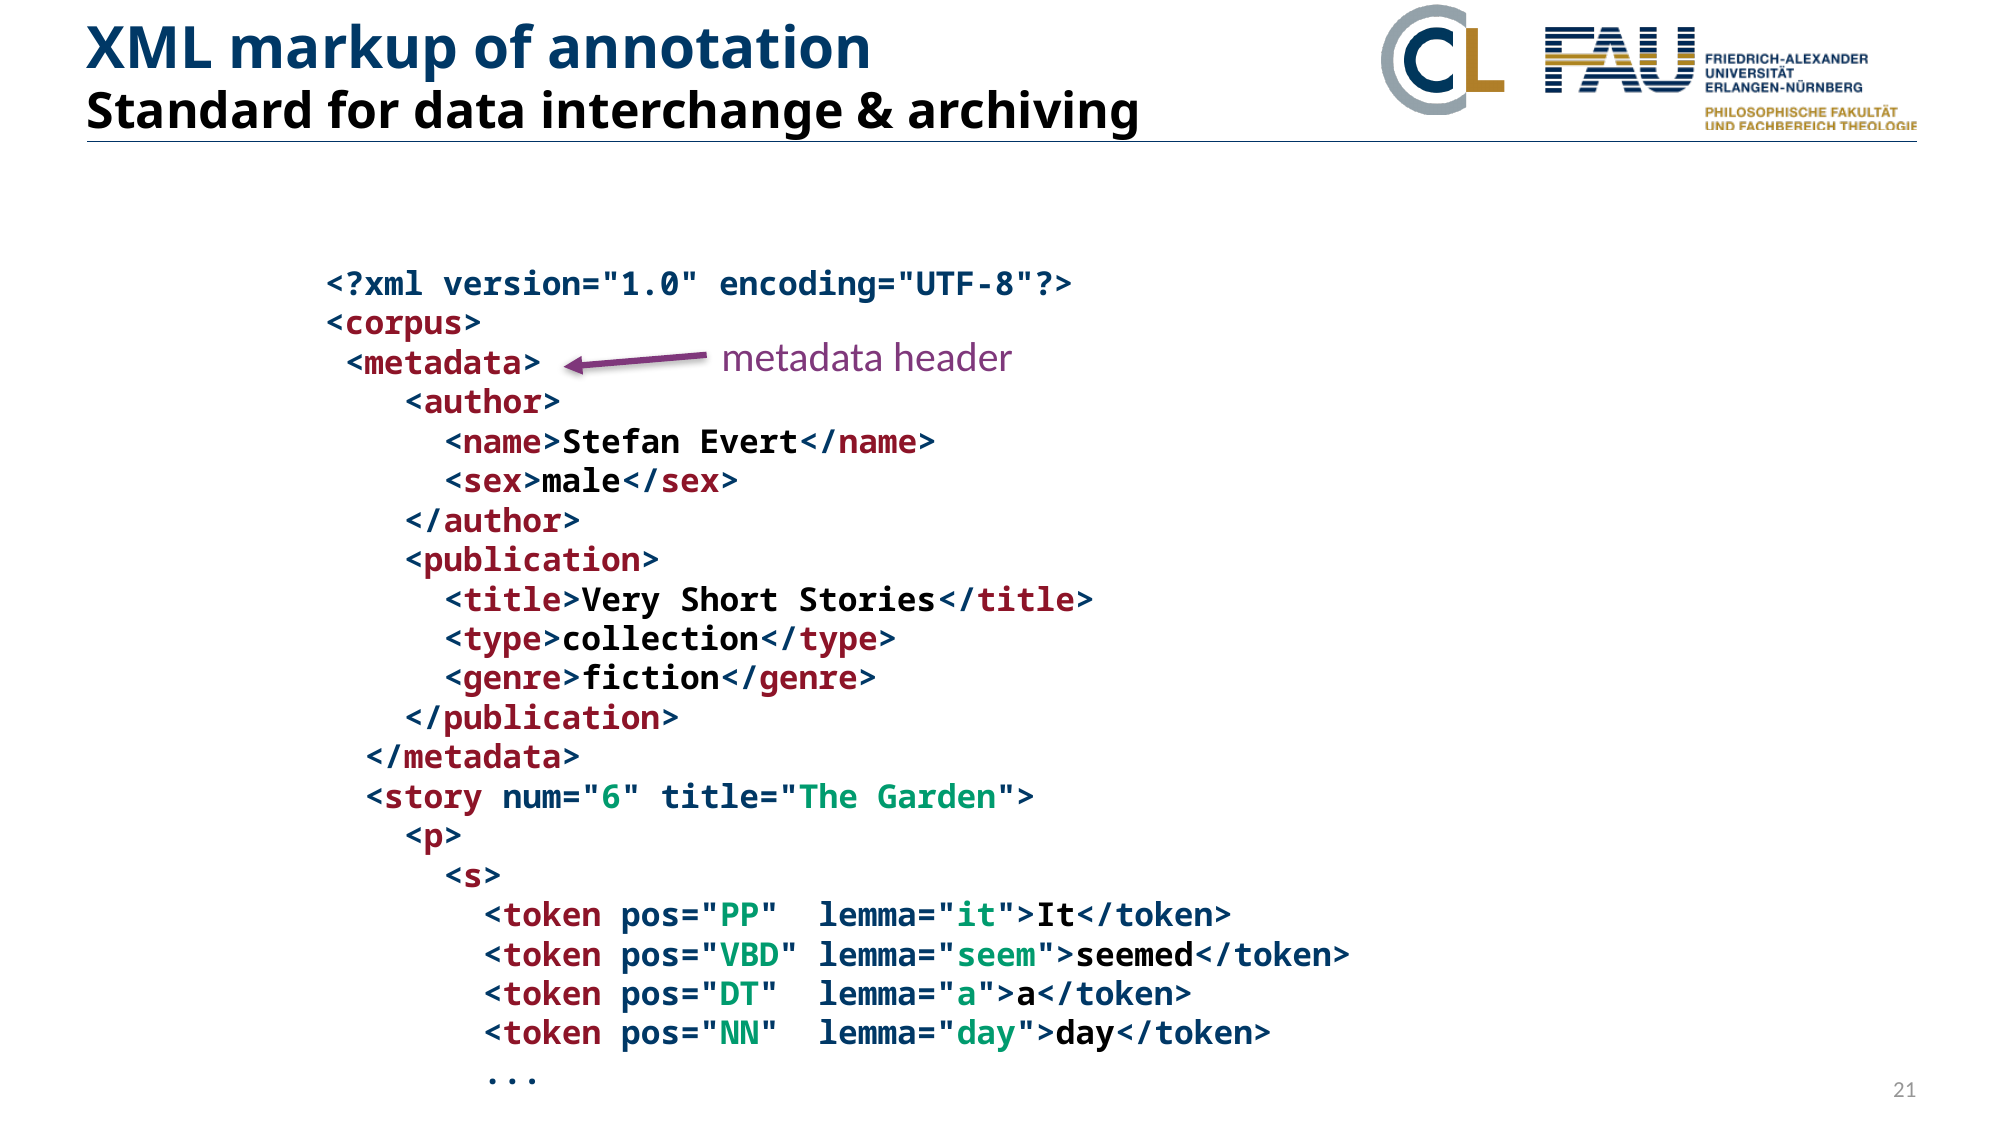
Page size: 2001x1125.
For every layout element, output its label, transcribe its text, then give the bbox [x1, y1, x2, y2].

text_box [563, 322, 1081, 389]
list <?xml version="1.0" encoding="UTF-8"?> <corpus> <metadata> <author> <name>Stefan Evert</name> <sex>male</sex> </author> <publication> <title>Very Short Stories</title> <type>collection</type> <genre>fiction</genre> </publication> </metadata> <story num="6" title="The Garden"> <p> <s> <token pos="PP" lemma="it">It</token> <token pos="VBD" lemma="seem">seemed</token> <token pos="DT" lemma="a">a</token> <token pos="NN" lemma="day">day</token> ... [324, 262, 1675, 1098]
title XML markup of annotation Standard for data interchange & archiving [86, 20, 1354, 139]
slide_number 21 [1818, 1051, 1917, 1125]
